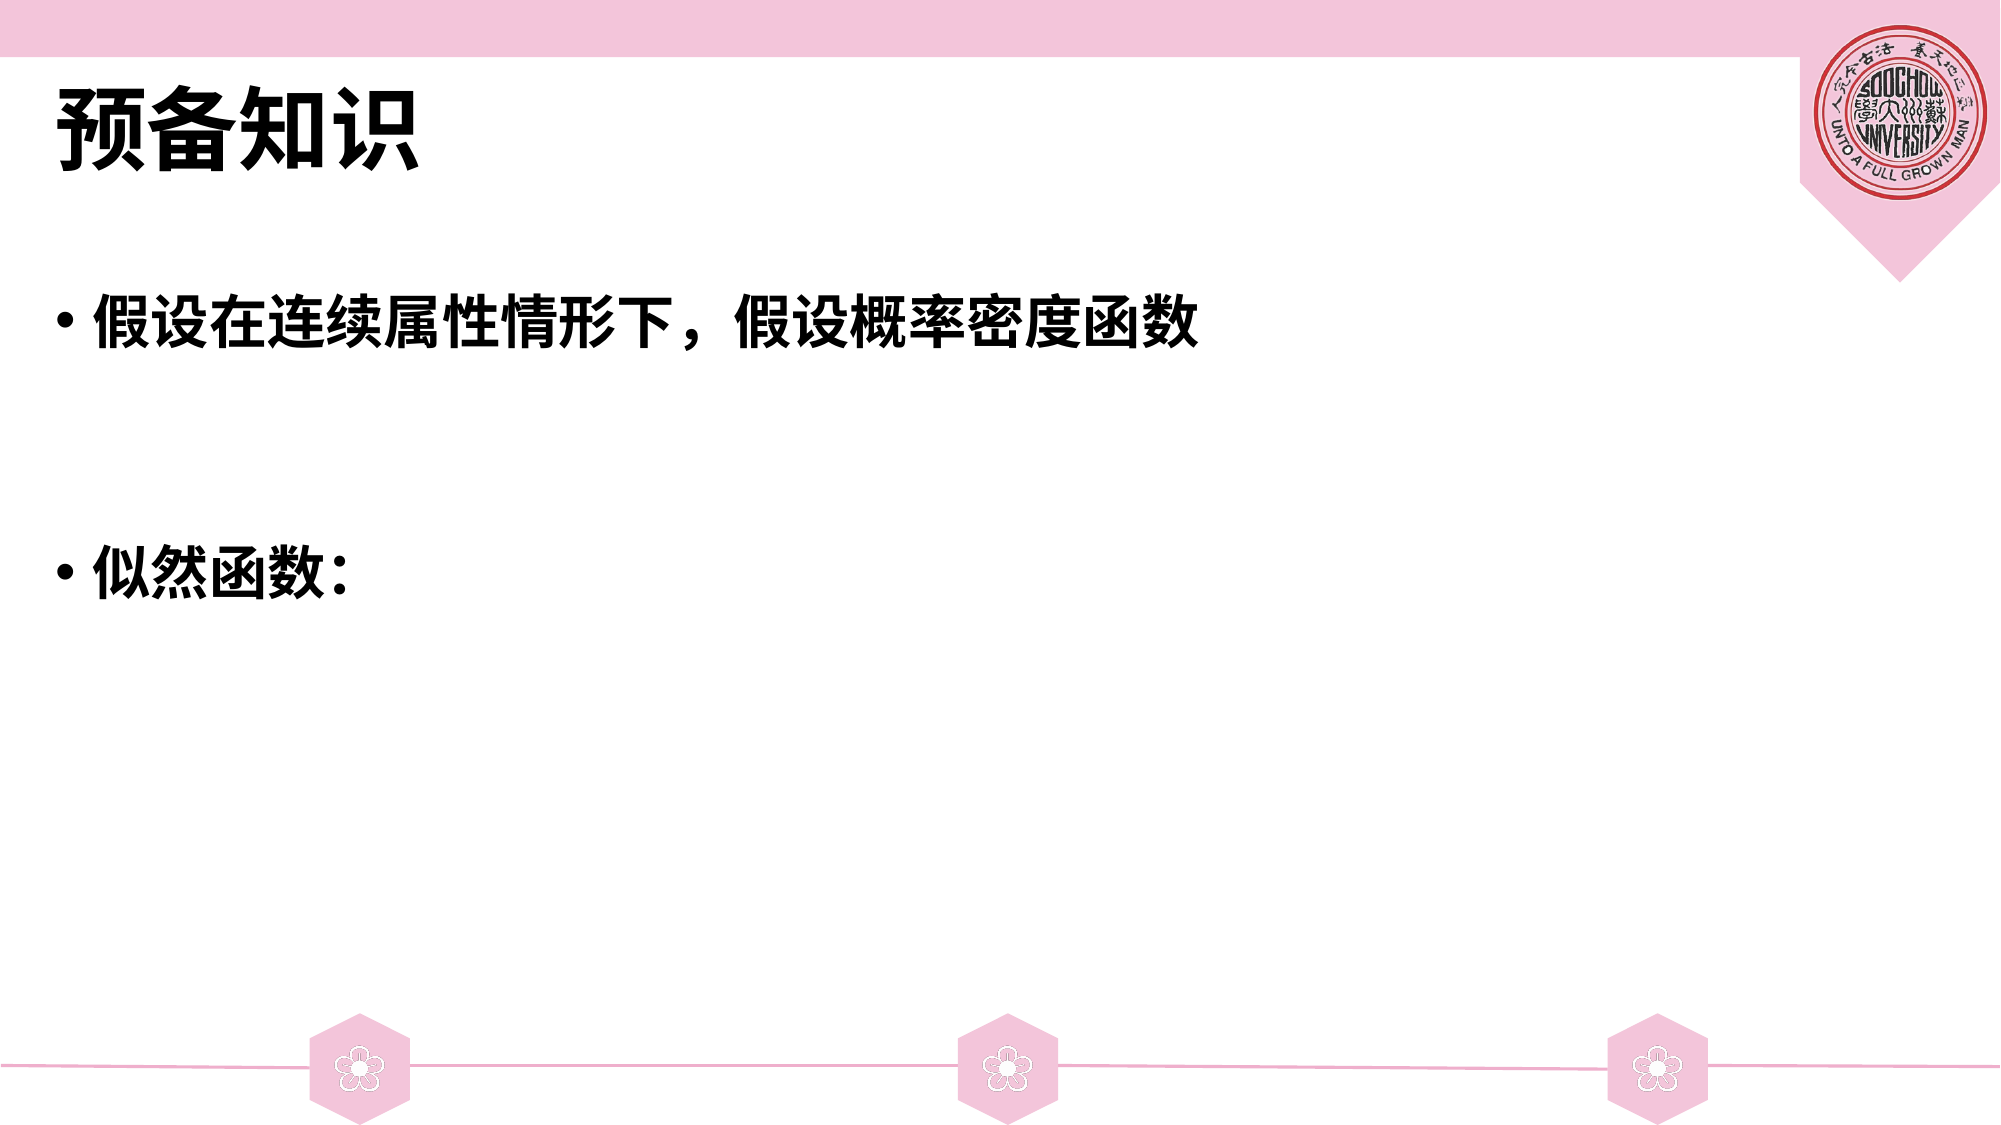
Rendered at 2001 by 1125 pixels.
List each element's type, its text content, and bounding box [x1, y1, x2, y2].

picture [1629, 1043, 1685, 1093]
picture [979, 1043, 1035, 1093]
title 预备知识 [40, 25, 1766, 243]
picture [331, 1043, 387, 1093]
picture [1811, 23, 1989, 202]
